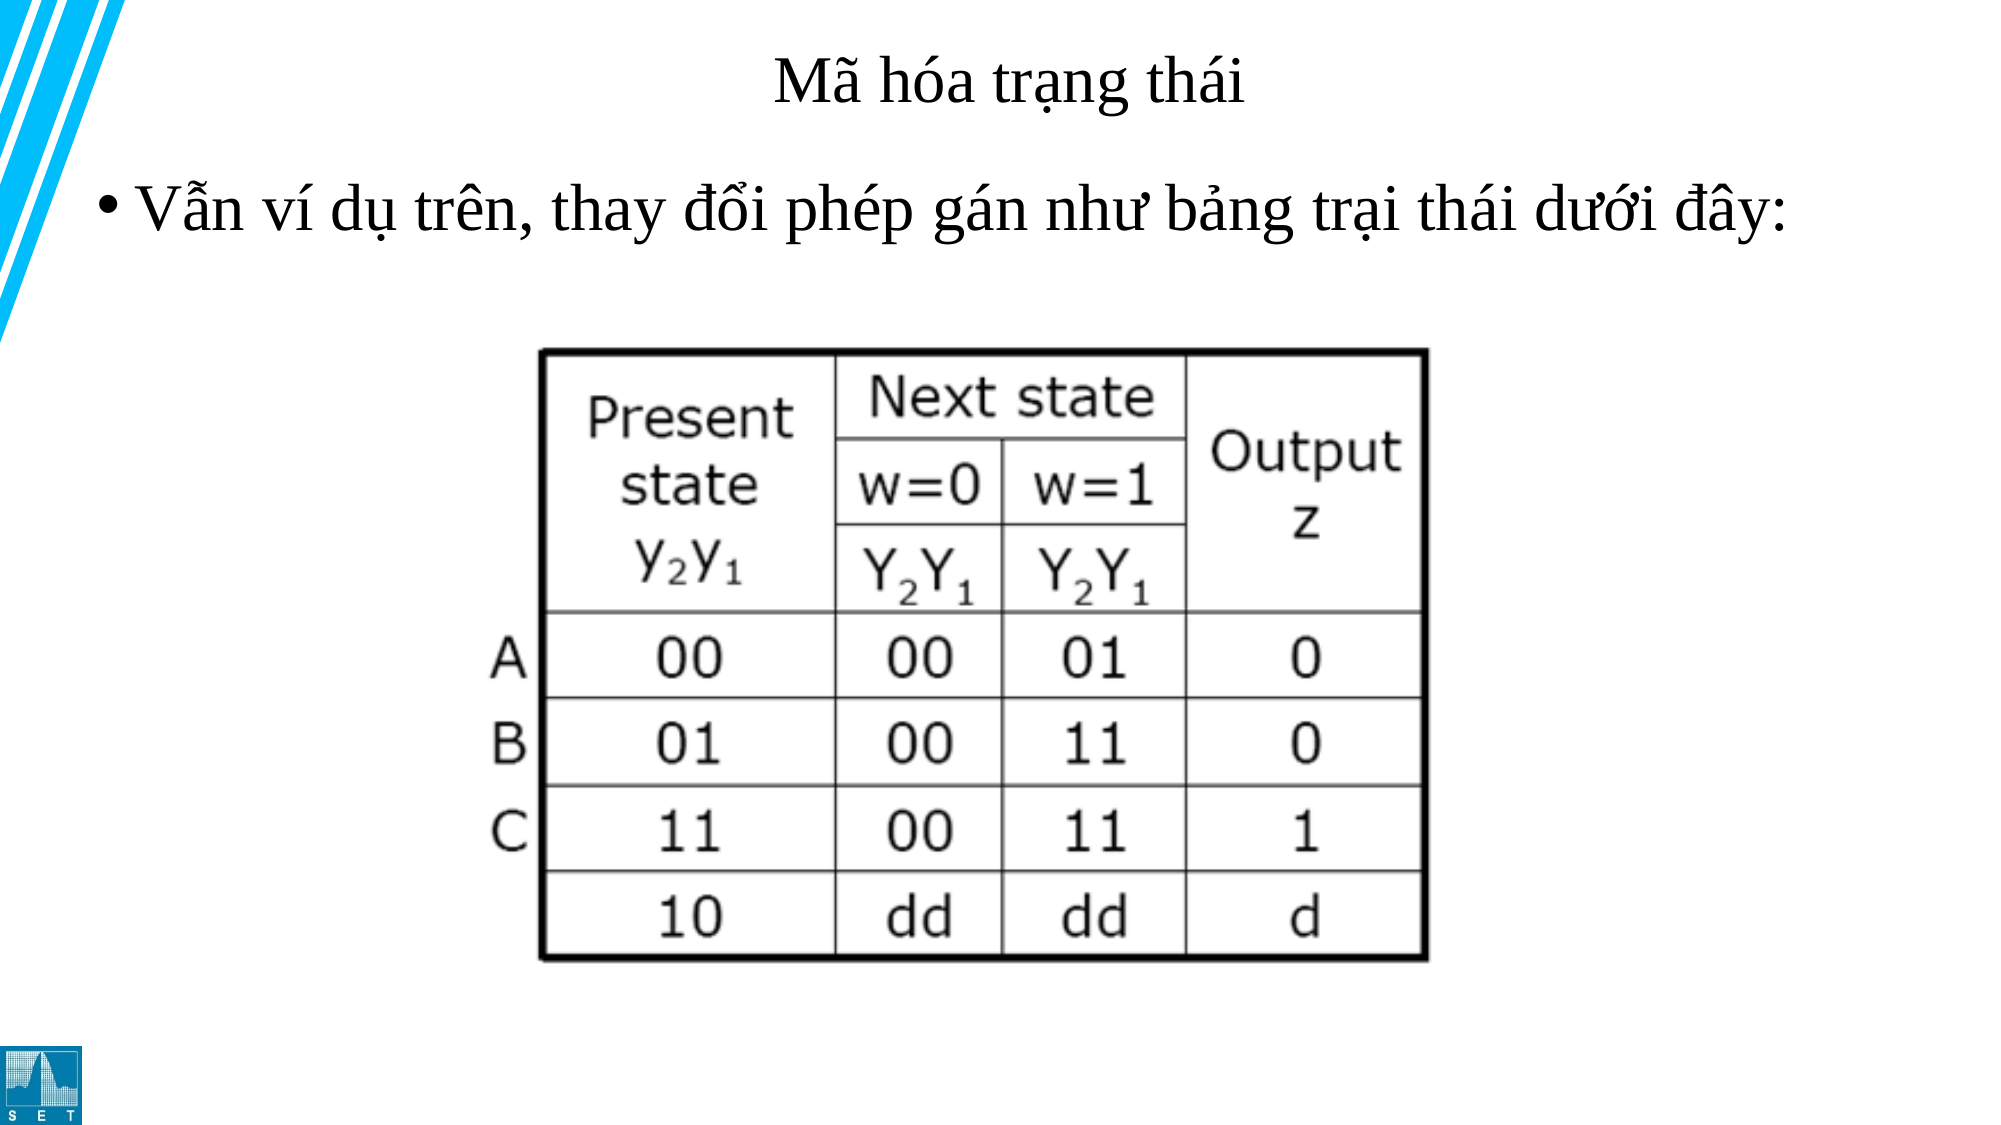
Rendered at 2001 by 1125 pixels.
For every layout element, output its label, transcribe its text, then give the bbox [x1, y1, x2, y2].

picture [38, 1110, 45, 1121]
picture [9, 1110, 16, 1121]
text_box Vẫn ví dụ trên, thay đổi phép gán như bảng trại thái dưới đây: [81, 136, 1964, 1047]
picture [6, 1051, 78, 1106]
picture [464, 337, 1436, 975]
text_box Mã hóa trạng thái [758, 28, 1436, 124]
picture [67, 1110, 74, 1120]
